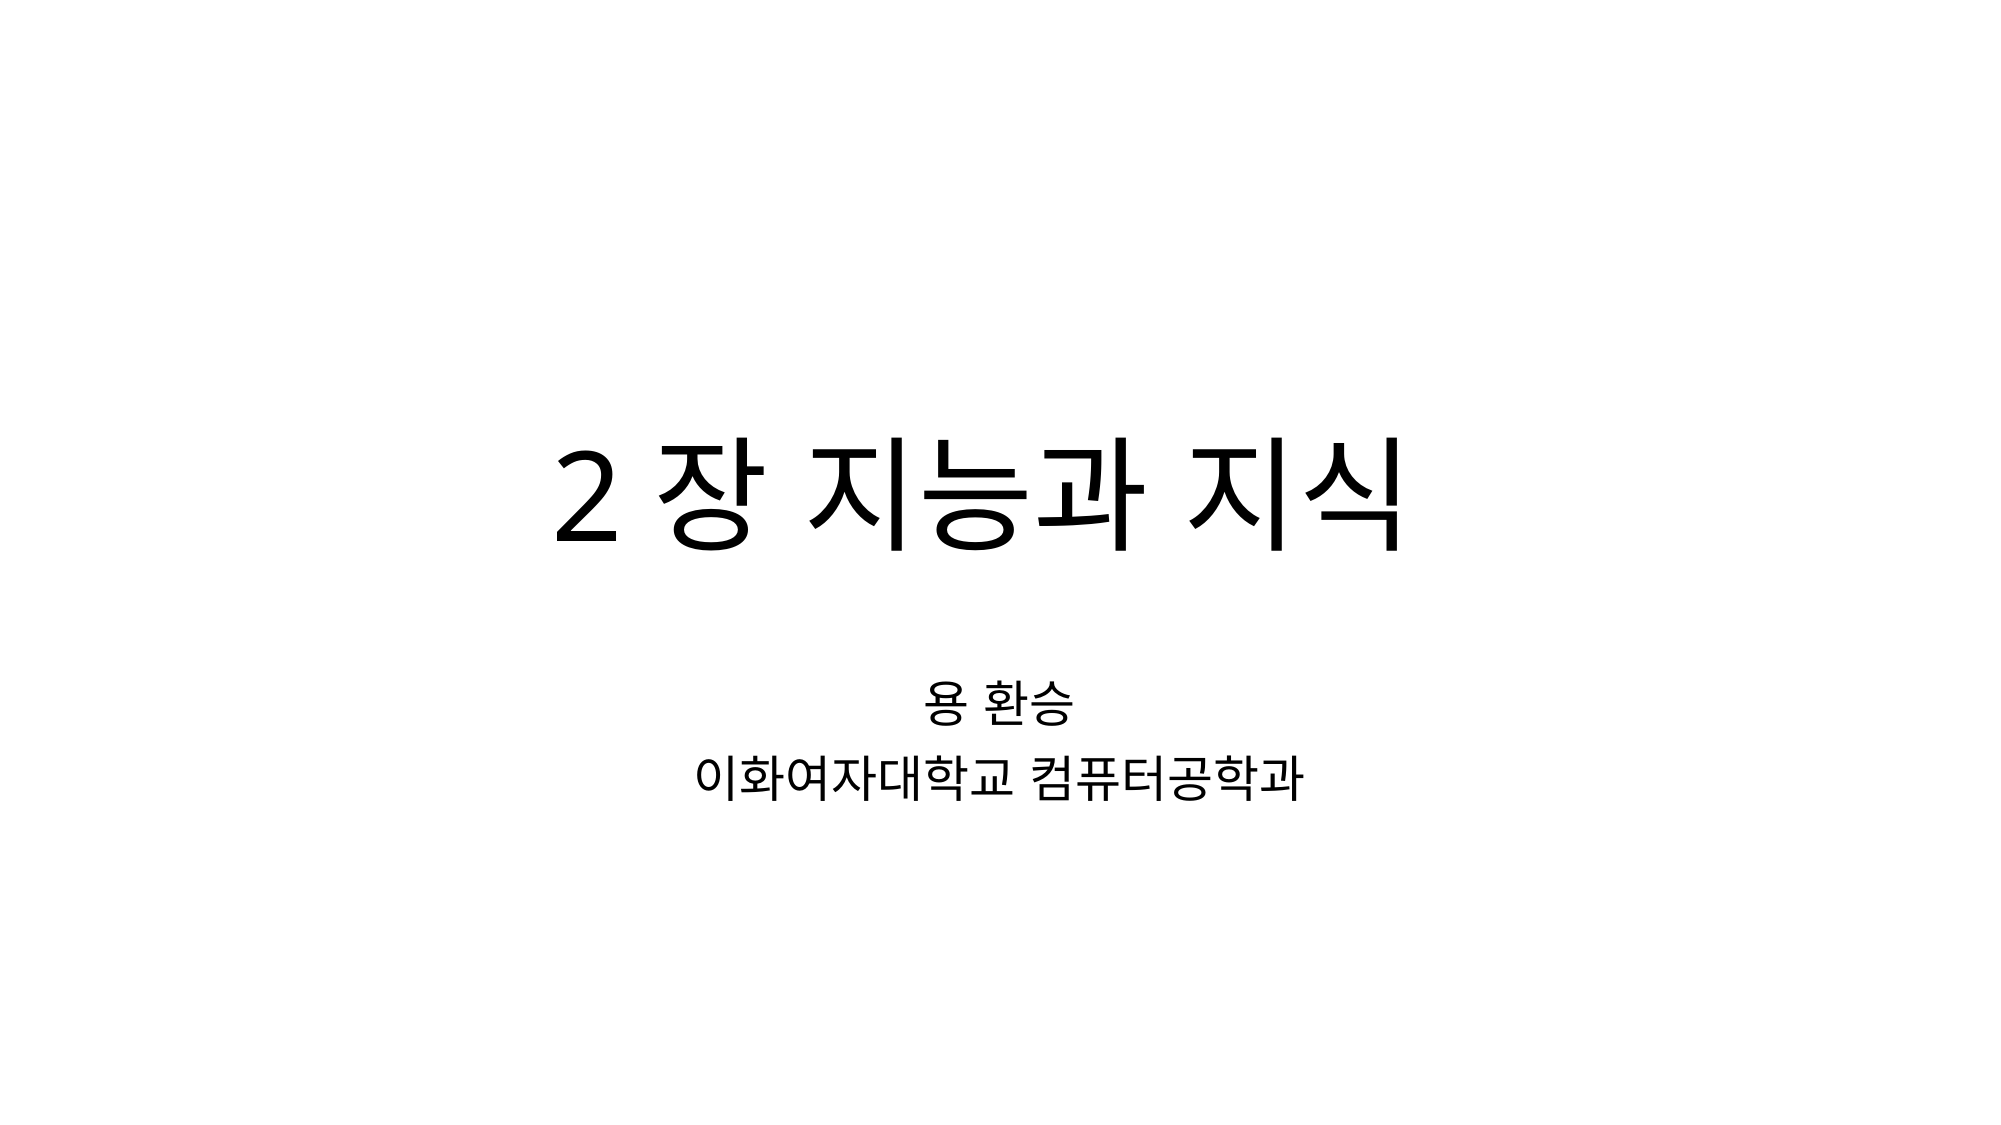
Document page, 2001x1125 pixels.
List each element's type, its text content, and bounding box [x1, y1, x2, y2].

subtitle 용 환승 이화여자대학교 컴퓨터공학과 [249, 590, 1750, 863]
title 2장 지능과 지식 [249, 184, 1750, 576]
